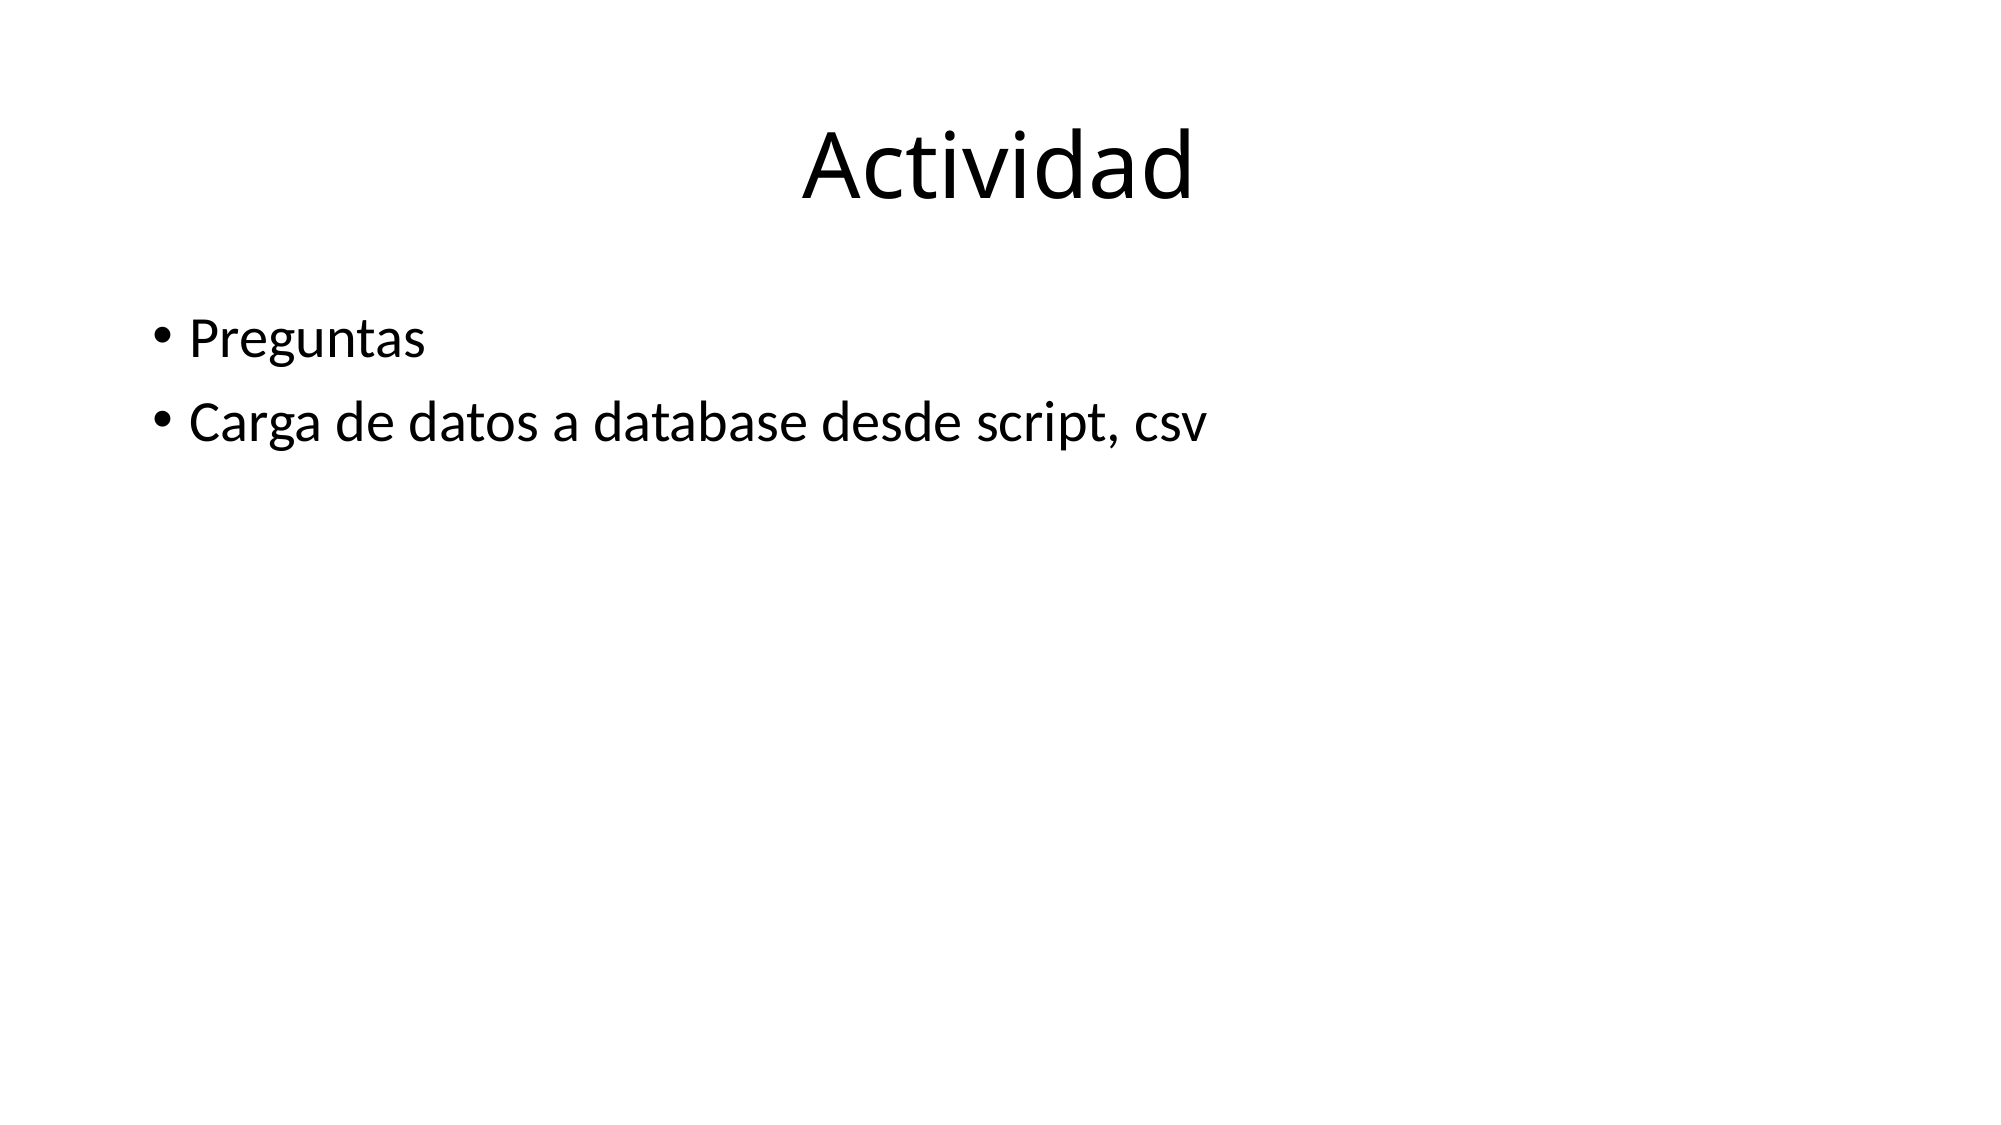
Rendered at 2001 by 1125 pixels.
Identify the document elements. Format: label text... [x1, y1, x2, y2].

list Preguntas Carga de datos a database desde script, csv [137, 299, 1863, 1014]
title Actividad [137, 59, 1863, 278]
